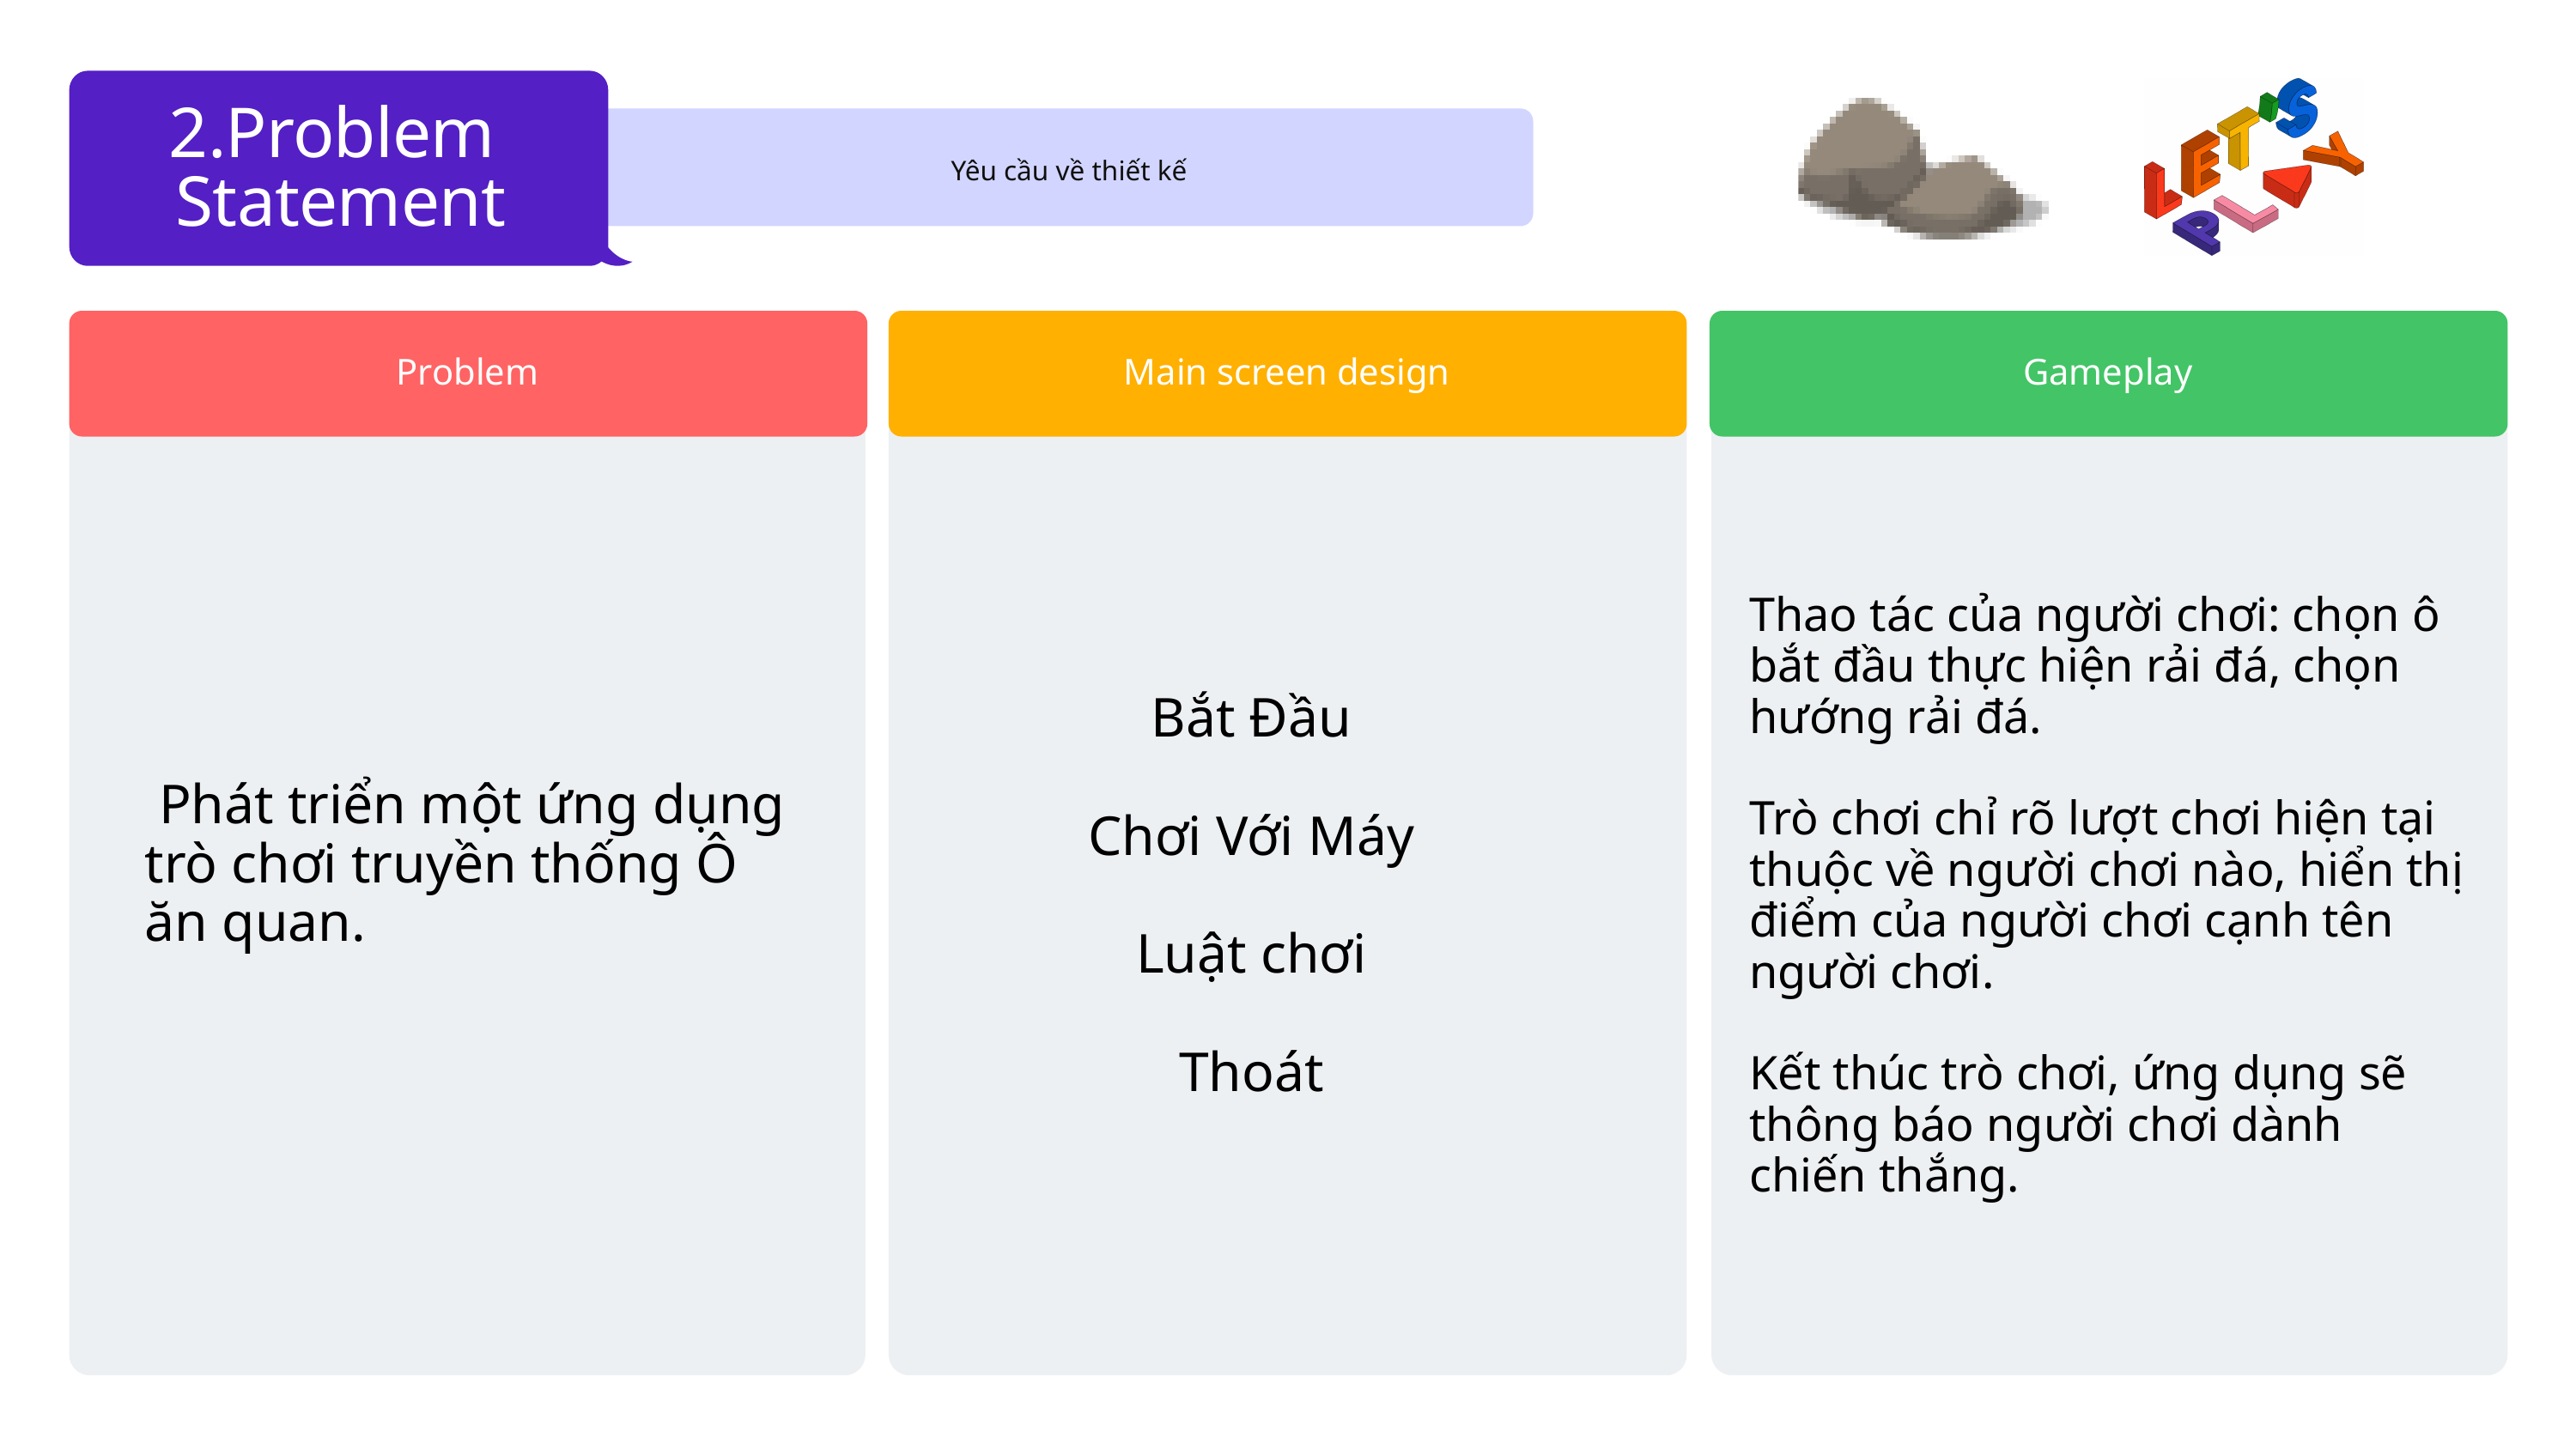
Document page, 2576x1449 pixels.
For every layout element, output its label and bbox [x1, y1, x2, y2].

text_box [69, 310, 868, 437]
text_box [1710, 441, 2508, 1376]
text_box [1798, 98, 2050, 239]
text_box [1709, 310, 2508, 437]
text_box [637, 108, 1534, 227]
text_box [888, 310, 1687, 437]
text_box [69, 70, 633, 267]
text_box [69, 442, 866, 1376]
picture [2143, 78, 2365, 257]
text_box [888, 441, 1687, 1376]
